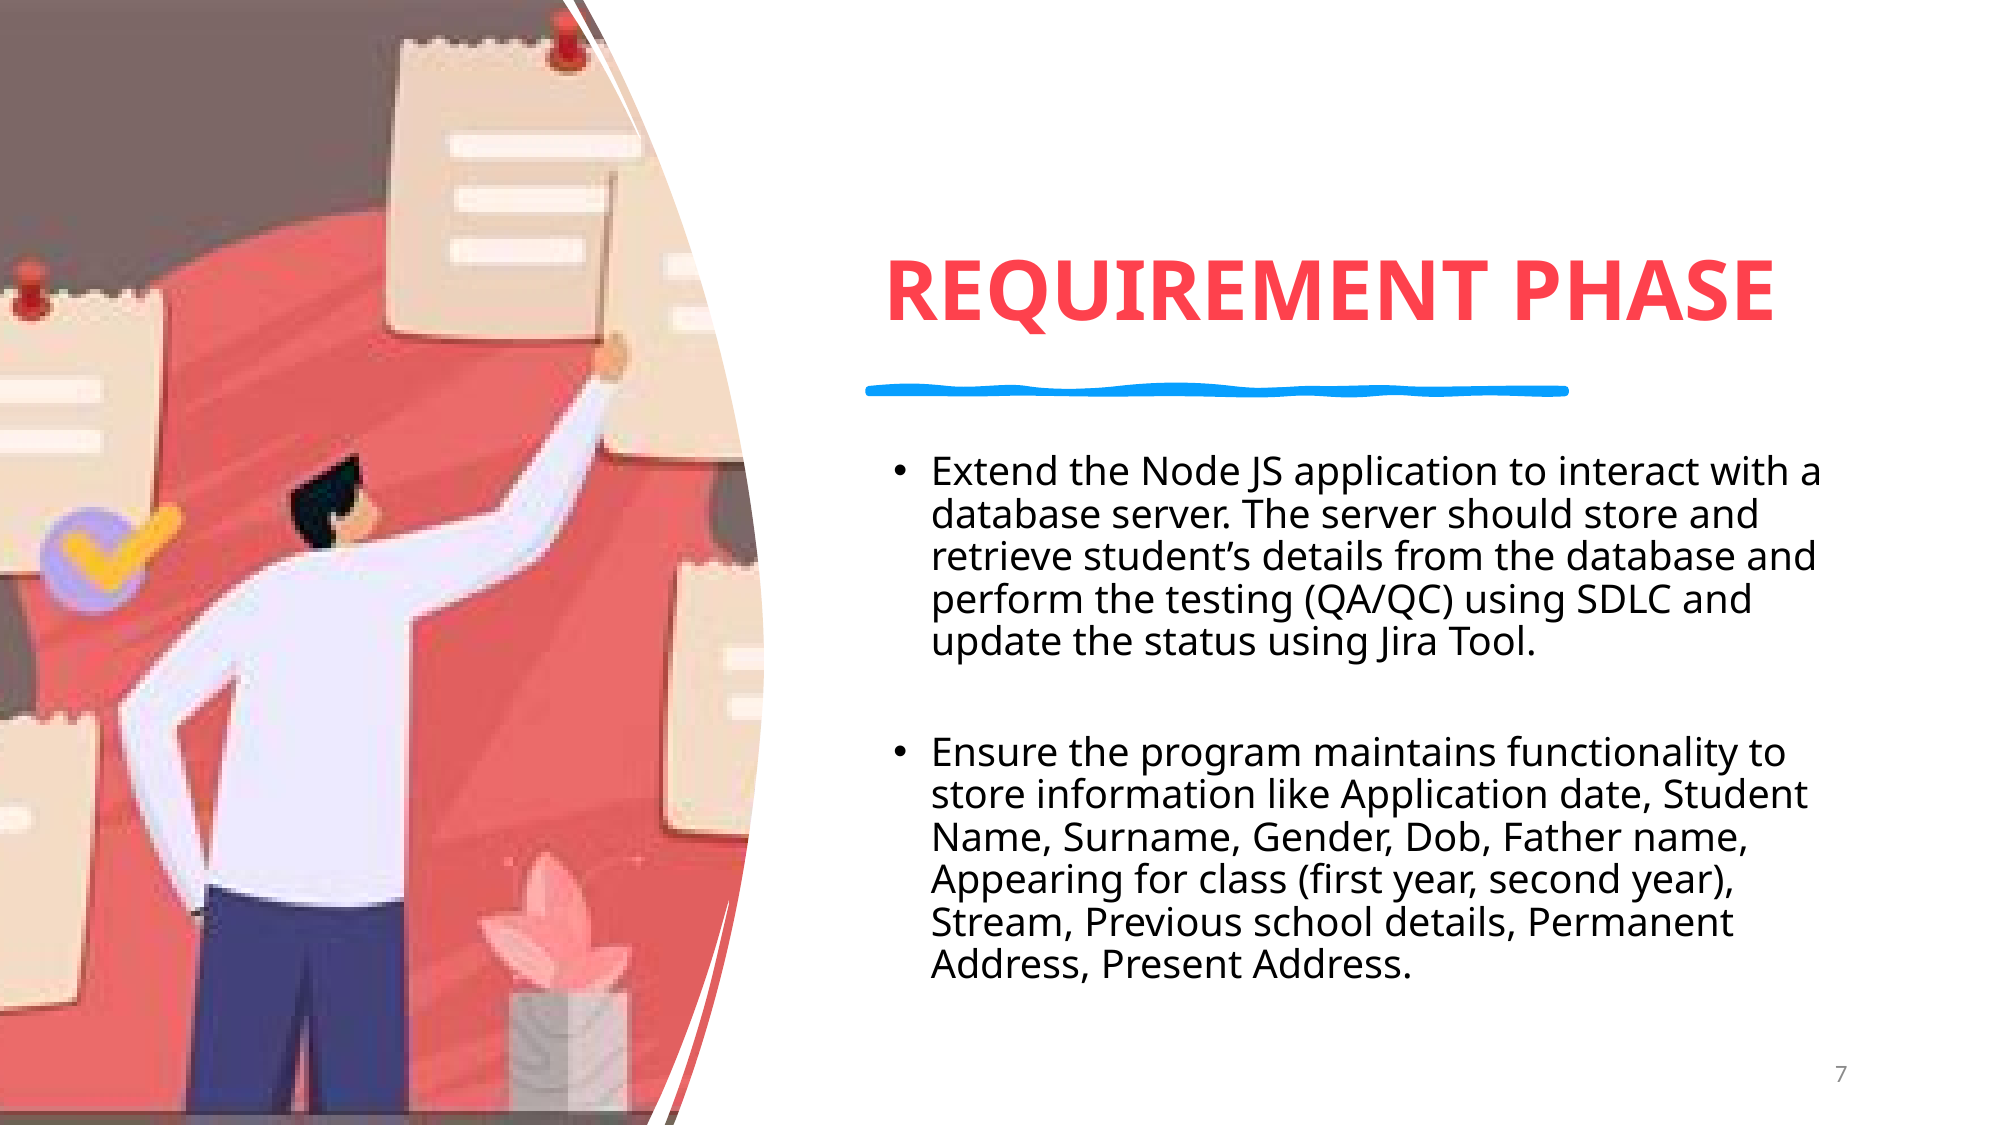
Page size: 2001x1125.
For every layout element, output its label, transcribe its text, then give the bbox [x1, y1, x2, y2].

text_box [764, 0, 2000, 1125]
text_box [867, 385, 1567, 396]
text_box Extend the Node JS application to interact with a database server. The server should store and retrieve student’s details from the database and perform the testing (QA/QC) using SDLC and update the status using Jira Tool. Ensure the program maintains functionality to store information like Application date, Student Name, Surname, Gender, Dob, Father name, Appearing for class (first year, second year), Stream, Previous school details, Permanent Address, Present Address. [868, 443, 1895, 1016]
slide_number 7 [1649, 1042, 1863, 1103]
picture [0, 0, 764, 1125]
title REQUIREMENT PHASE [869, 53, 1895, 347]
